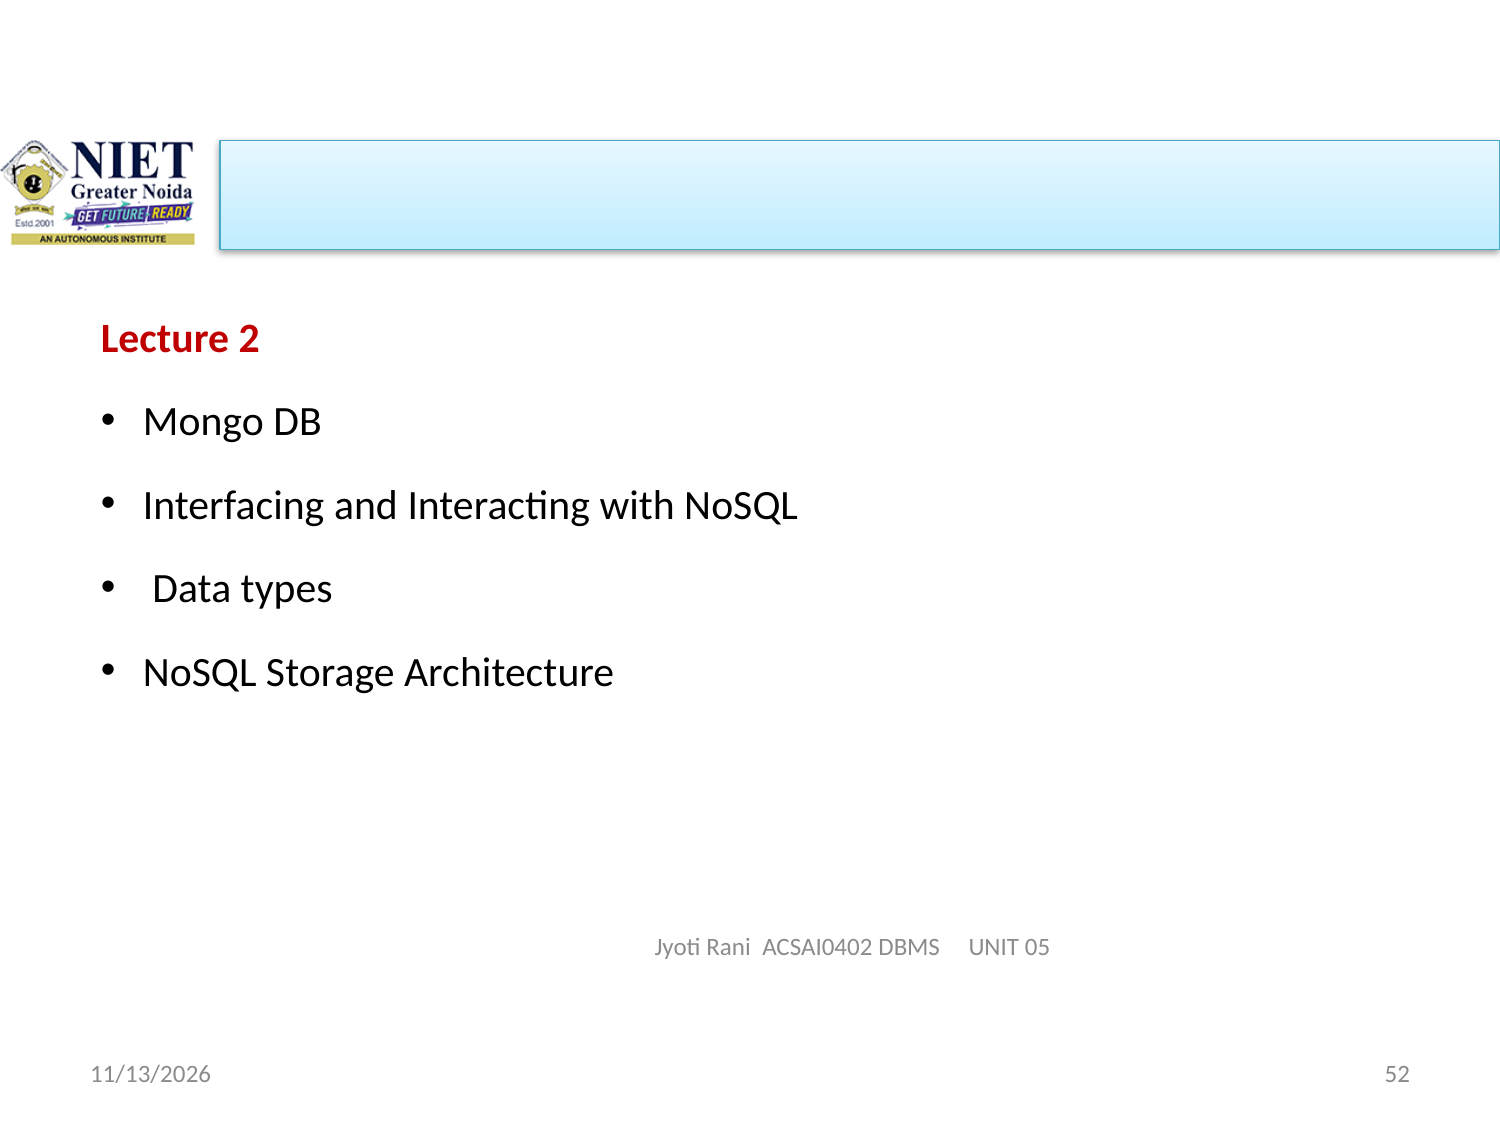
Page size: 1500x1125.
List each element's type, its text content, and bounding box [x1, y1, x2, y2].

footer Jyoti Rani ACSAI0402 DBMS UNIT 05 [496, 922, 1209, 968]
picture [0, 140, 195, 246]
subtitle Lecture 2 Mongo DB Interfacing and Interacting with NoSQL Data types NoSQL Storage Architecture [85, 268, 1446, 921]
slide_number 52 [1074, 1042, 1425, 1103]
text_box [219, 140, 1500, 250]
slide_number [75, 1042, 425, 1103]
